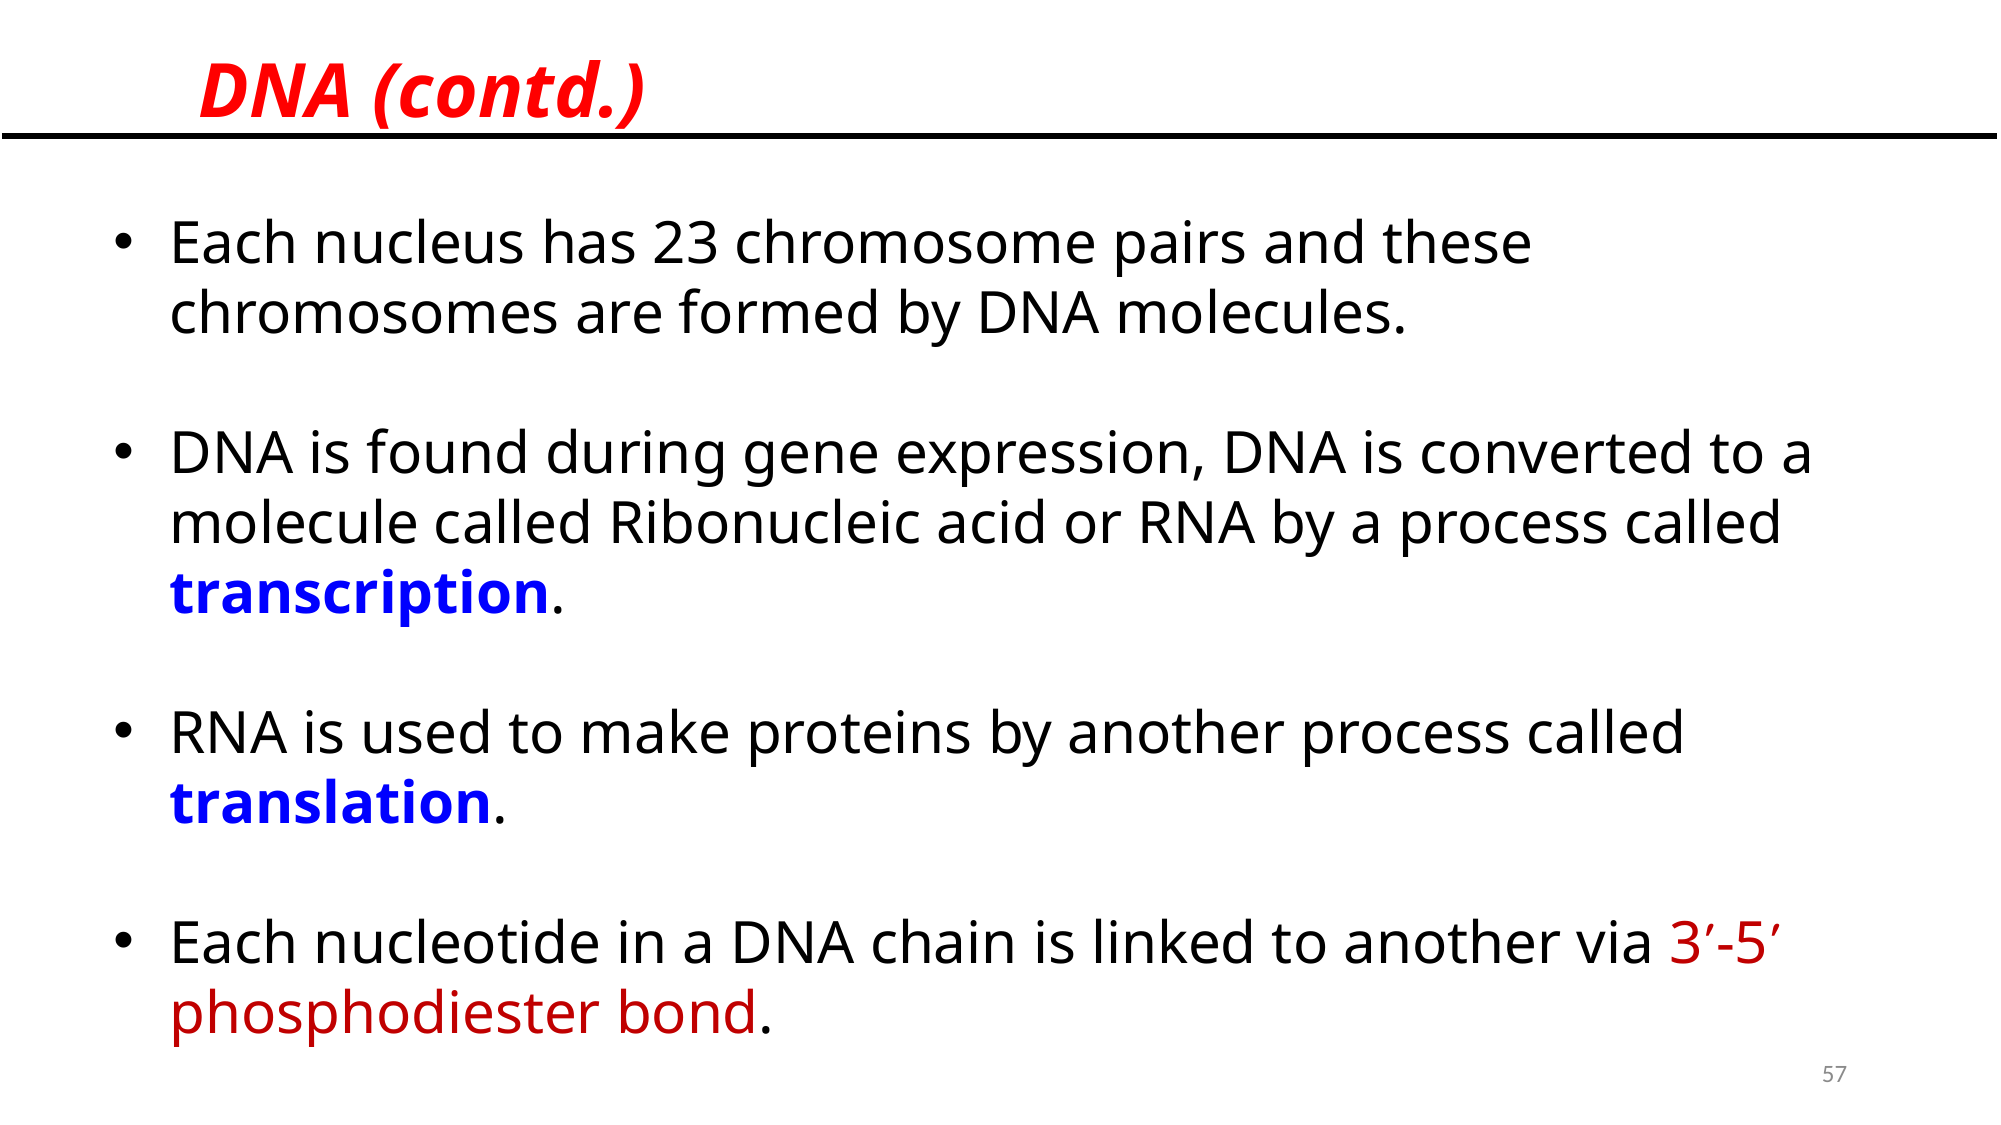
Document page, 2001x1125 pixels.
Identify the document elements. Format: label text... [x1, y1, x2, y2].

text_box DNA (contd.) [183, 34, 1740, 133]
slide_number 57 [1412, 1053, 1863, 1103]
text_box Each nucleus has 23 chromosome pairs and these chromosomes are formed by DNA molecules. DNA is found during gene expression, DNA is converted to a molecule called Ribonucleic acid or RNA by a process called transcription. RNA is used to make proteins by another process called translation. Each nucleotide in a DNA chain is linked to another via 3′-5′ phosphodiester bond. [98, 197, 1901, 1053]
